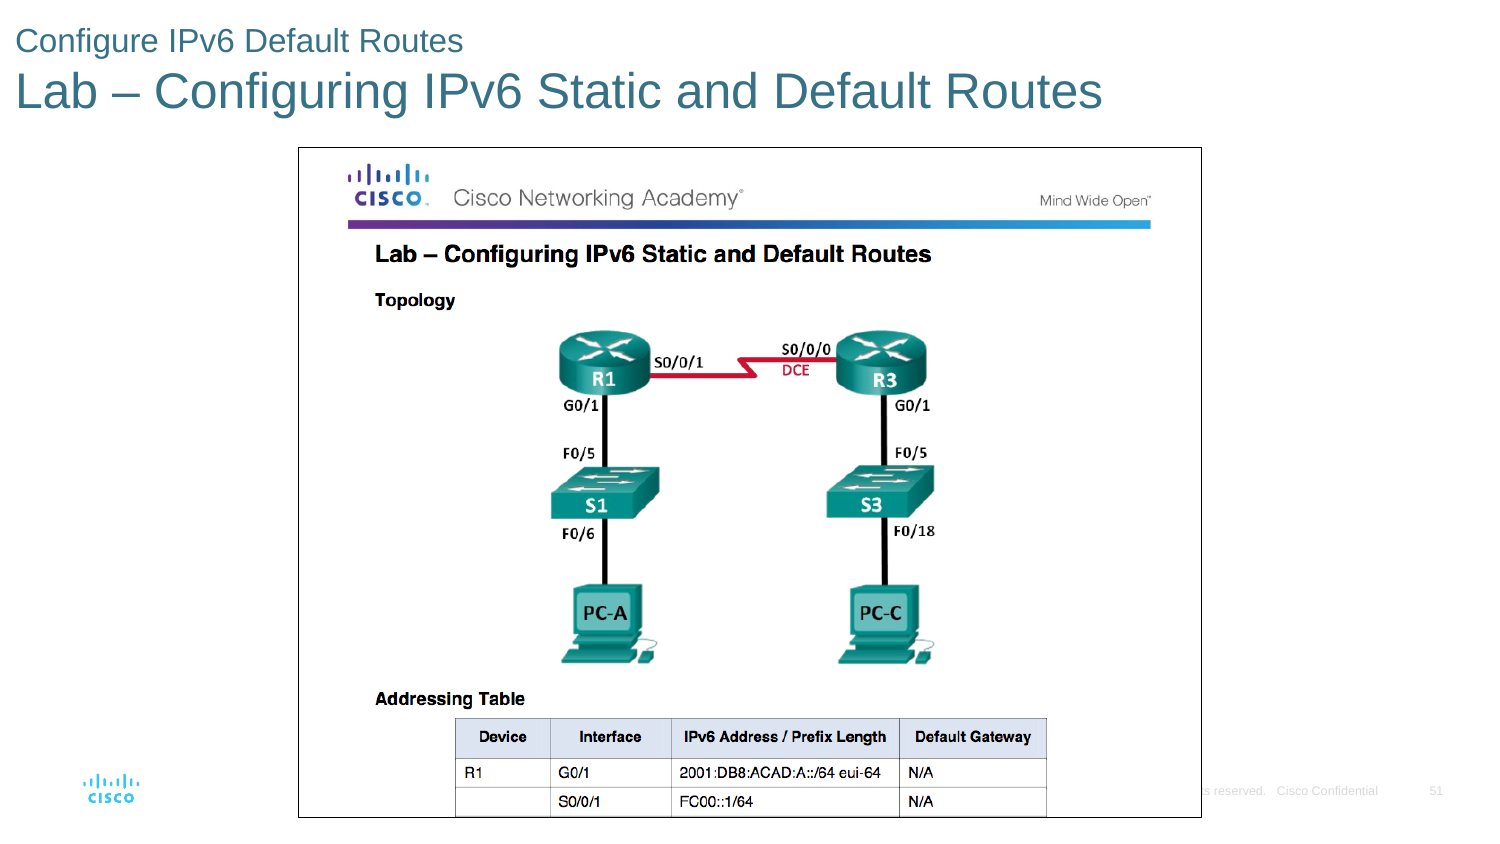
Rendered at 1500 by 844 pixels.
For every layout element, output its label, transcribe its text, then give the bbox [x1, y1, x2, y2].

picture [297, 147, 1203, 818]
title Configure IPv6 Default Routes Lab – Configuring IPv6 Static and Default Routes [0, 6, 1500, 131]
